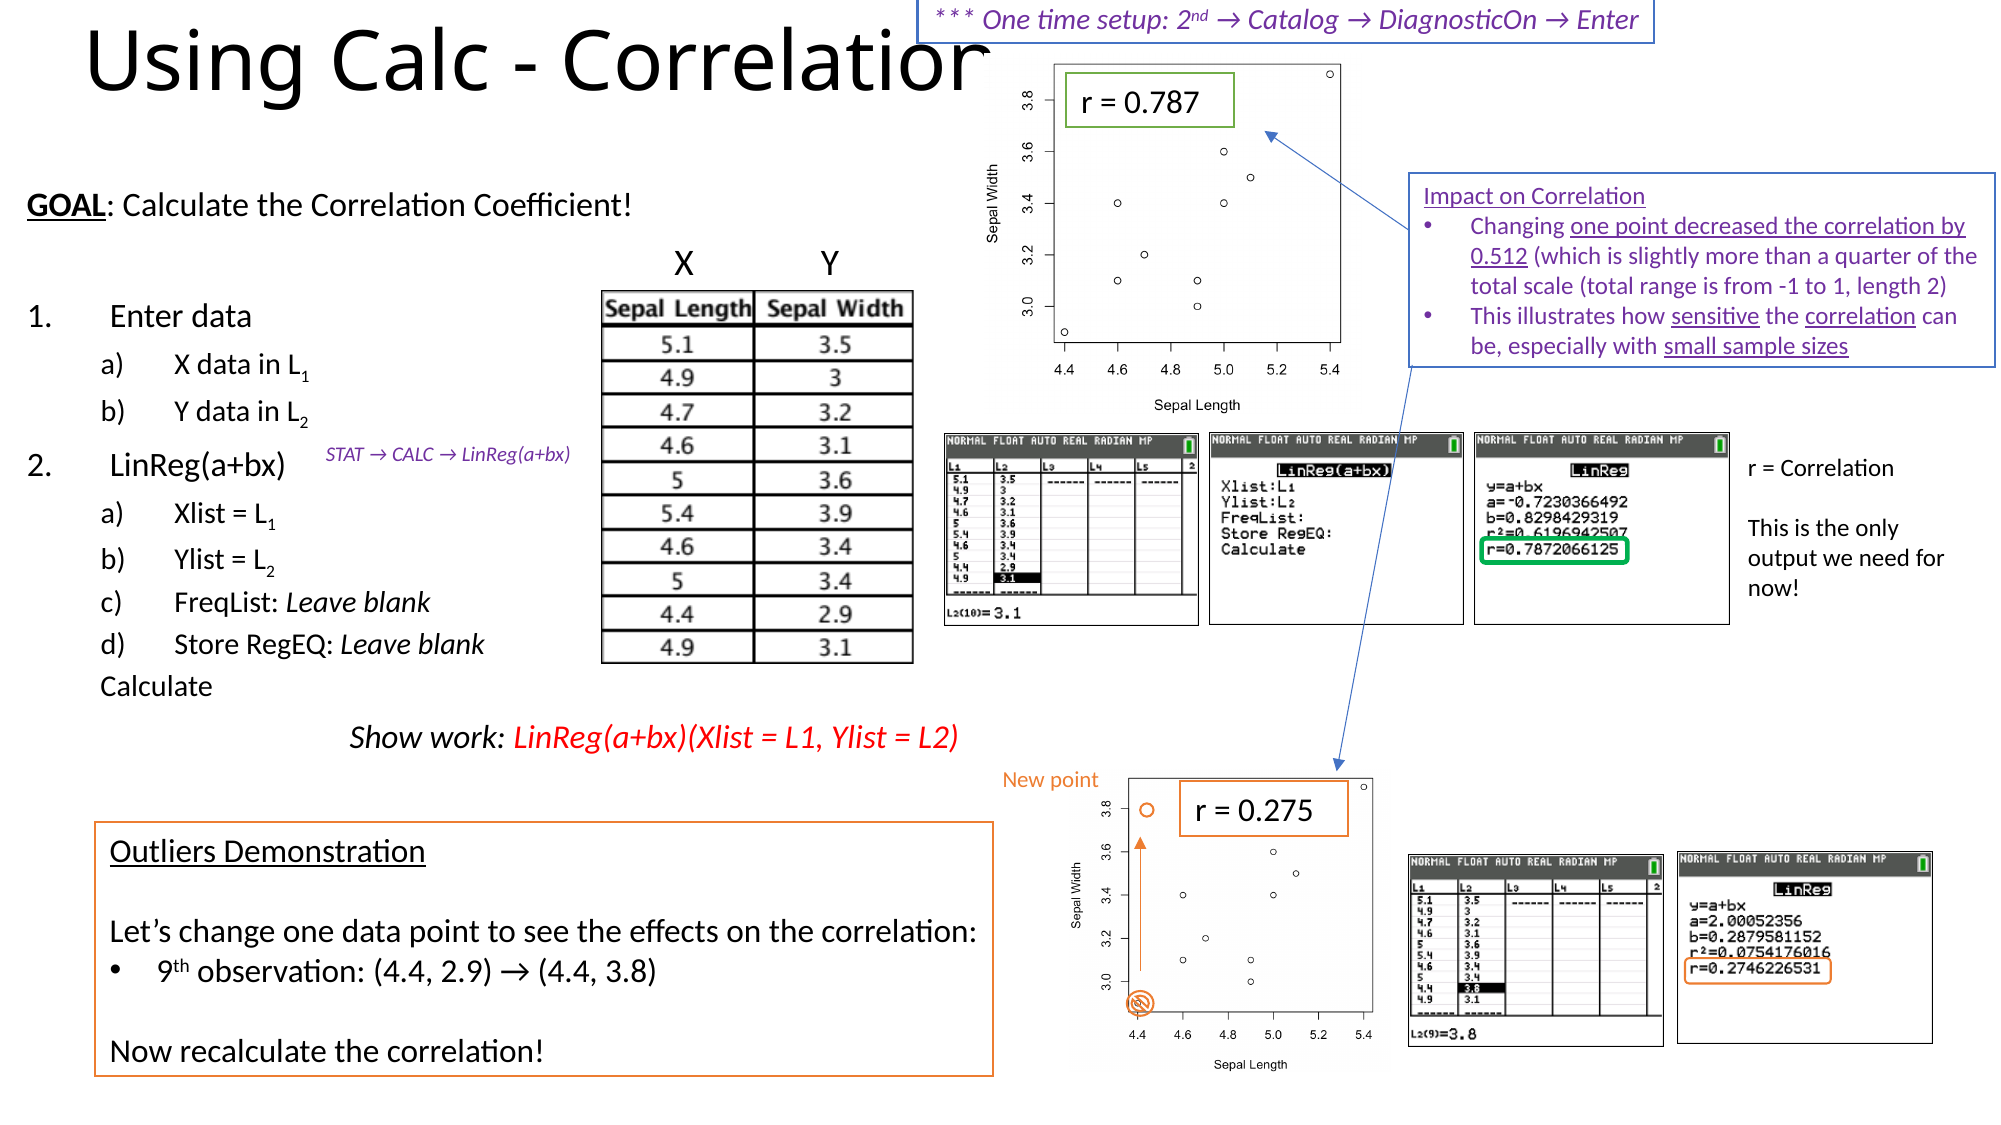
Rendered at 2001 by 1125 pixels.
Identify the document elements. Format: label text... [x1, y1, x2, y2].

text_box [1008, 757, 1391, 1072]
text_box GOAL: Calculate the Correlation Coefficient! Enter data X data in L1 Y data in L2 LinReg(a+bx) Xlist = L1 Ylist = L2 FreqList: Leave blank Store RegEQ: Leave blank Calculate [11, 179, 1175, 714]
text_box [1264, 130, 1409, 231]
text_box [1413, 432, 1978, 626]
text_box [600, 230, 914, 664]
text_box Outliers Demonstration Let’s change one data point to see the effects on the correlation: 9th observation: (4.4, 2.9) → (4.4, 3.8) Now recalculate the correlation! [94, 821, 994, 1077]
text_box Show work: LinReg(a+bx)(Xlist = L1, Ylist = L2) [334, 707, 982, 763]
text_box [944, 432, 1336, 626]
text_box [1336, 364, 1413, 772]
text_box *** One time setup: 2nd → Catalog → DiagnosticOn → Enter [916, 0, 1655, 44]
title Using Calc - Correlation [68, 3, 1932, 129]
text_box Impact on Correlation Changing one point decreased the correlation by 0.512 (which is slightly more than a quarter of the total scale (total range is from -1 to 1, length 2) This illustrates how sensitive the correlation can be, especially with small sample sizes [1408, 172, 1996, 368]
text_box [984, 53, 1362, 414]
text_box STAT → CALC → LinReg(a+bx) [310, 432, 587, 473]
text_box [1408, 851, 1933, 1047]
